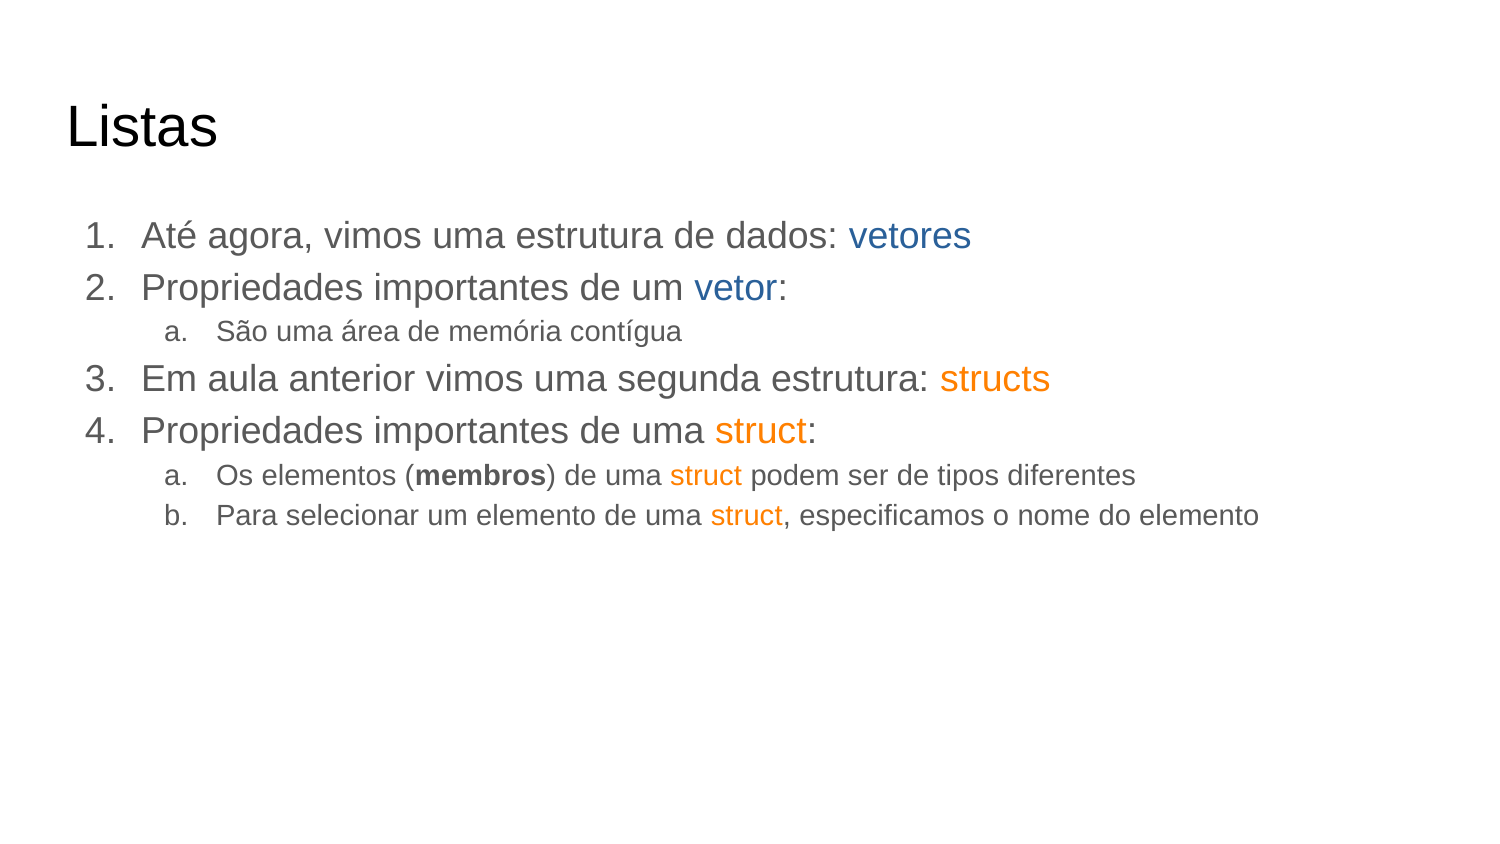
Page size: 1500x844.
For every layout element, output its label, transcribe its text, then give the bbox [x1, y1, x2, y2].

text_box Até agora, vimos uma estrutura de dados: vetores Propriedades importantes de um vetor: São uma área de memória contígua Em aula anterior vimos uma segunda estrutura: structs Propriedades importantes de uma struct: Os elementos (membros) de uma struct podem ser de tipos diferentes Para selecionar um elemento de uma struct, especificamos o nome do elemento [51, 189, 1449, 750]
text_box Listas [51, 72, 1449, 167]
